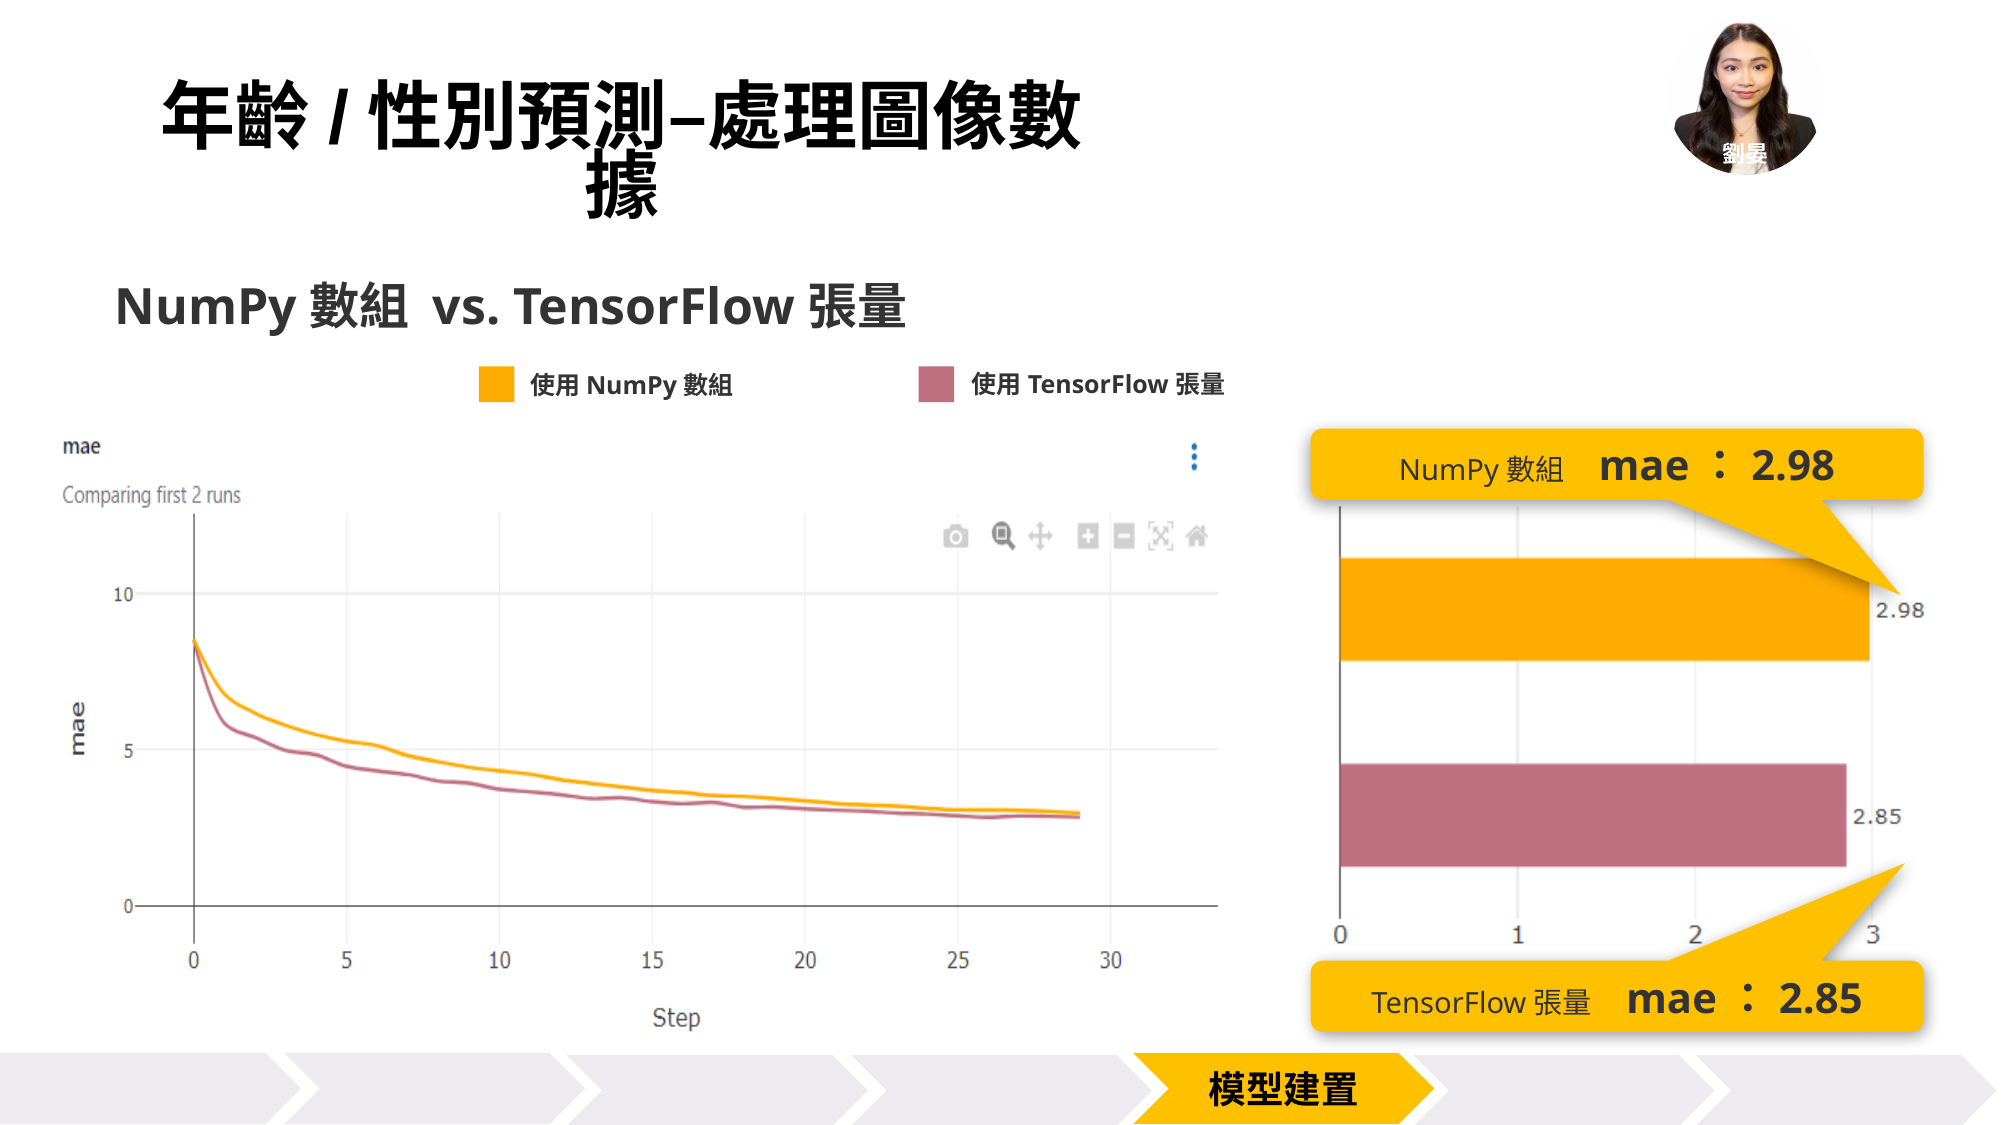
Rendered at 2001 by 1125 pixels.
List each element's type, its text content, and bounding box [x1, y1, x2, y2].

text_box NumPy數組 mae：2.98 [1309, 427, 1925, 491]
picture [1310, 482, 1955, 983]
picture [52, 434, 1223, 1033]
text_box 年齡/性別預測–處理圖像數據 [122, 82, 1121, 235]
text_box 使用TensorFlow張量 [957, 361, 1347, 407]
text_box [918, 365, 955, 403]
text_box TensorFlow張量 mae：2.85 [1309, 969, 1925, 1034]
picture [1666, 16, 1826, 175]
text_box NumPy數組 vs. TensorFlow張量 [100, 236, 922, 342]
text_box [0, 1052, 1997, 1125]
text_box [478, 365, 515, 403]
text_box 使用NumPy數組 [515, 361, 906, 407]
